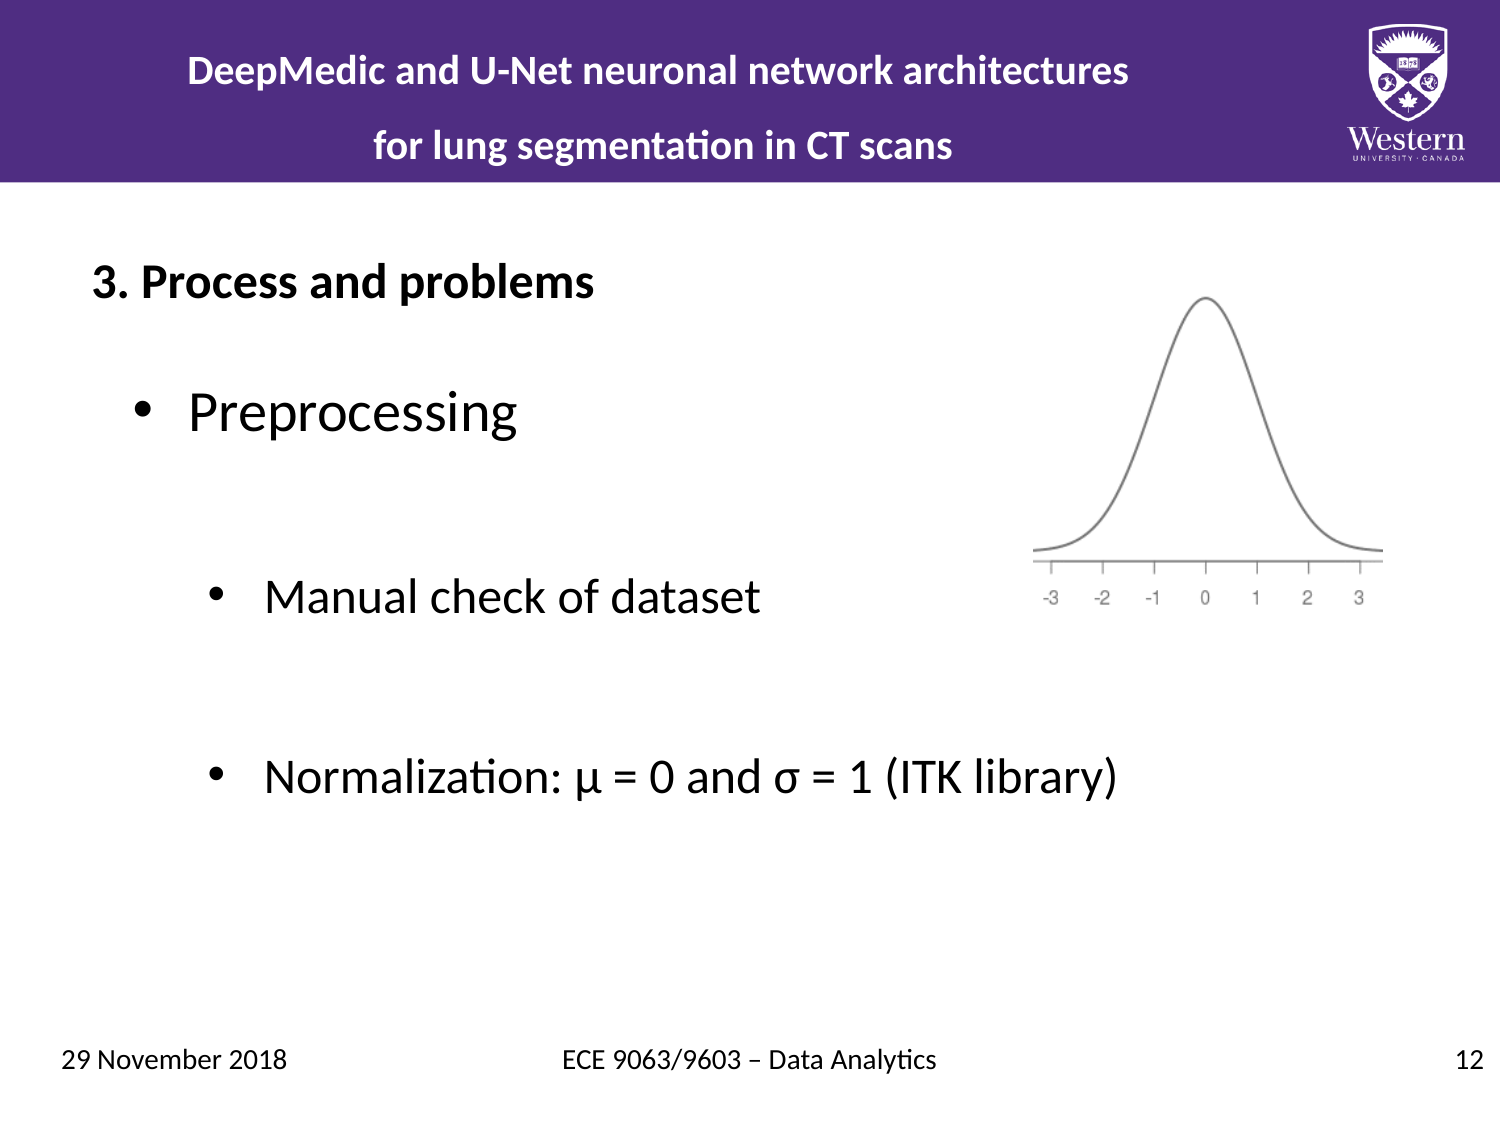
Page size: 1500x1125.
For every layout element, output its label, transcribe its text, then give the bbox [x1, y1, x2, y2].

picture [1333, 0, 1480, 181]
picture [1033, 293, 1383, 614]
text_box Preprocessing Manual check of dataset Normalization: μ = 0 and σ = 1 (ITK library) [117, 331, 1459, 961]
text_box 3. Process and problems [76, 241, 610, 316]
